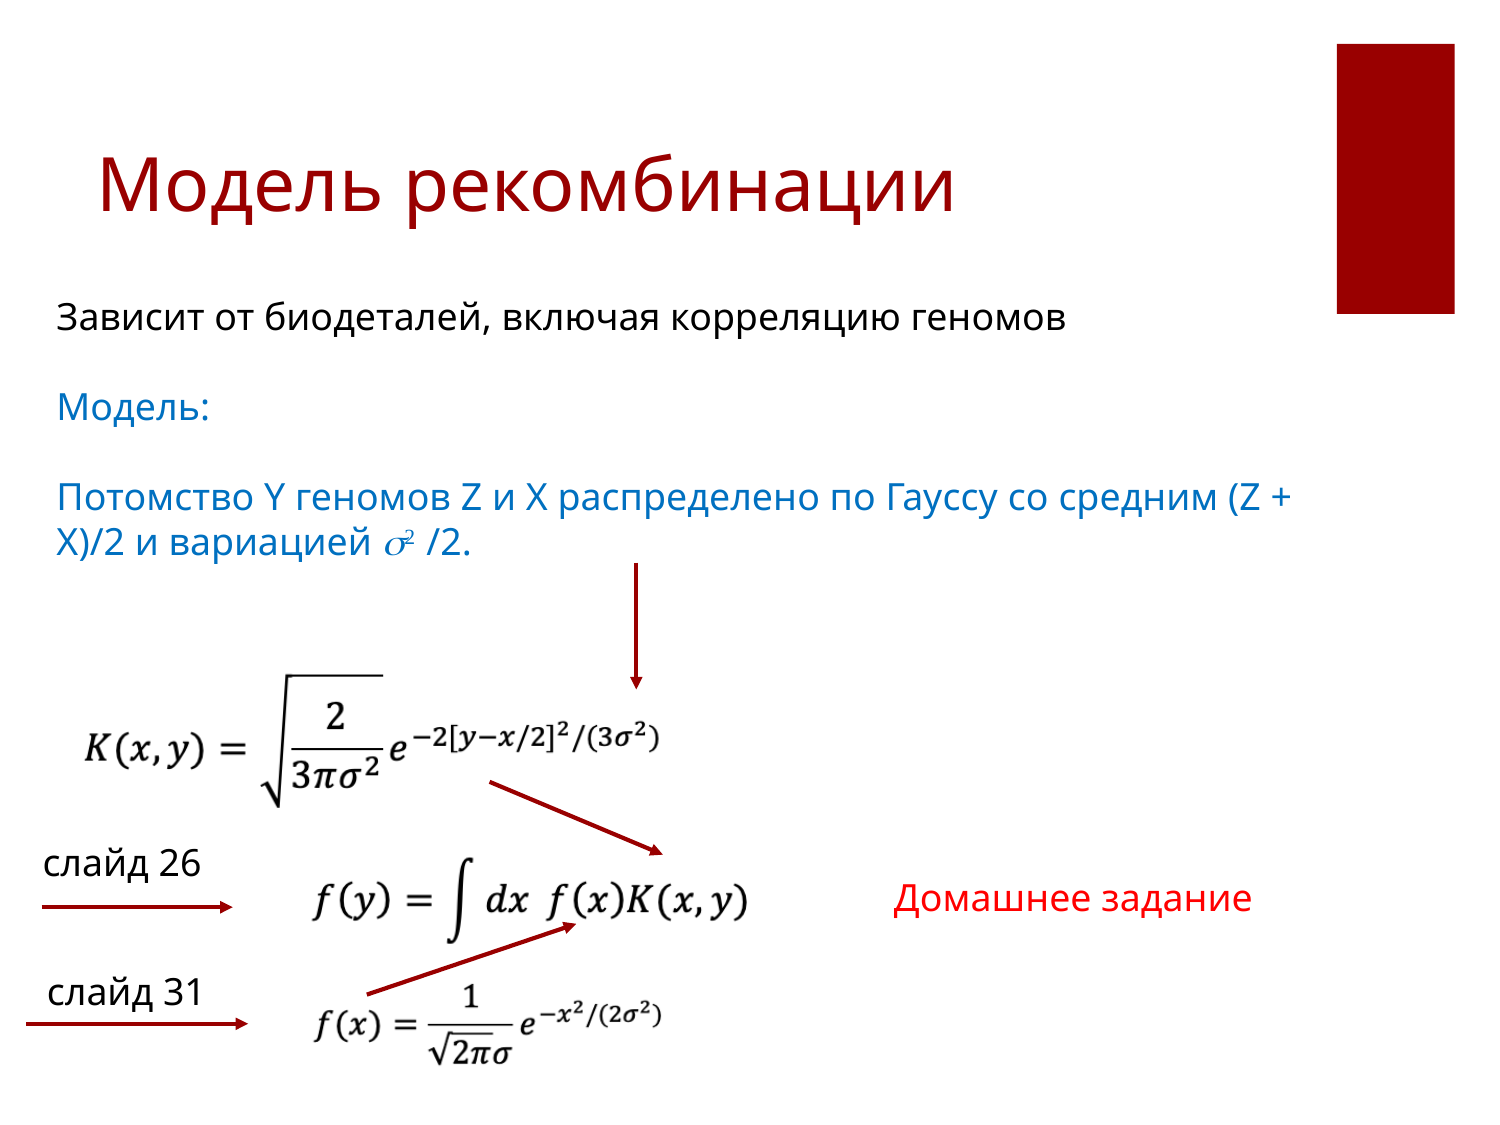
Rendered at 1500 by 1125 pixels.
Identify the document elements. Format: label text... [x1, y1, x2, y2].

text_box слайд 26 [27, 831, 217, 892]
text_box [489, 781, 664, 856]
text_box Зависит от биодеталей, включая корреляцию геномов Модель: Потомство Y геномов Z и Х распределено по Гауссу со средним (Z + Х)/2 и вариацией s2 /2. [41, 285, 1321, 616]
title Модель рекомбинации [81, 46, 1302, 234]
picture [274, 844, 795, 950]
picture [297, 965, 682, 1082]
text_box Домашнее задание [879, 866, 1269, 927]
text_box слайд 31 [32, 960, 221, 1021]
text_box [366, 923, 577, 996]
picture [41, 641, 693, 832]
